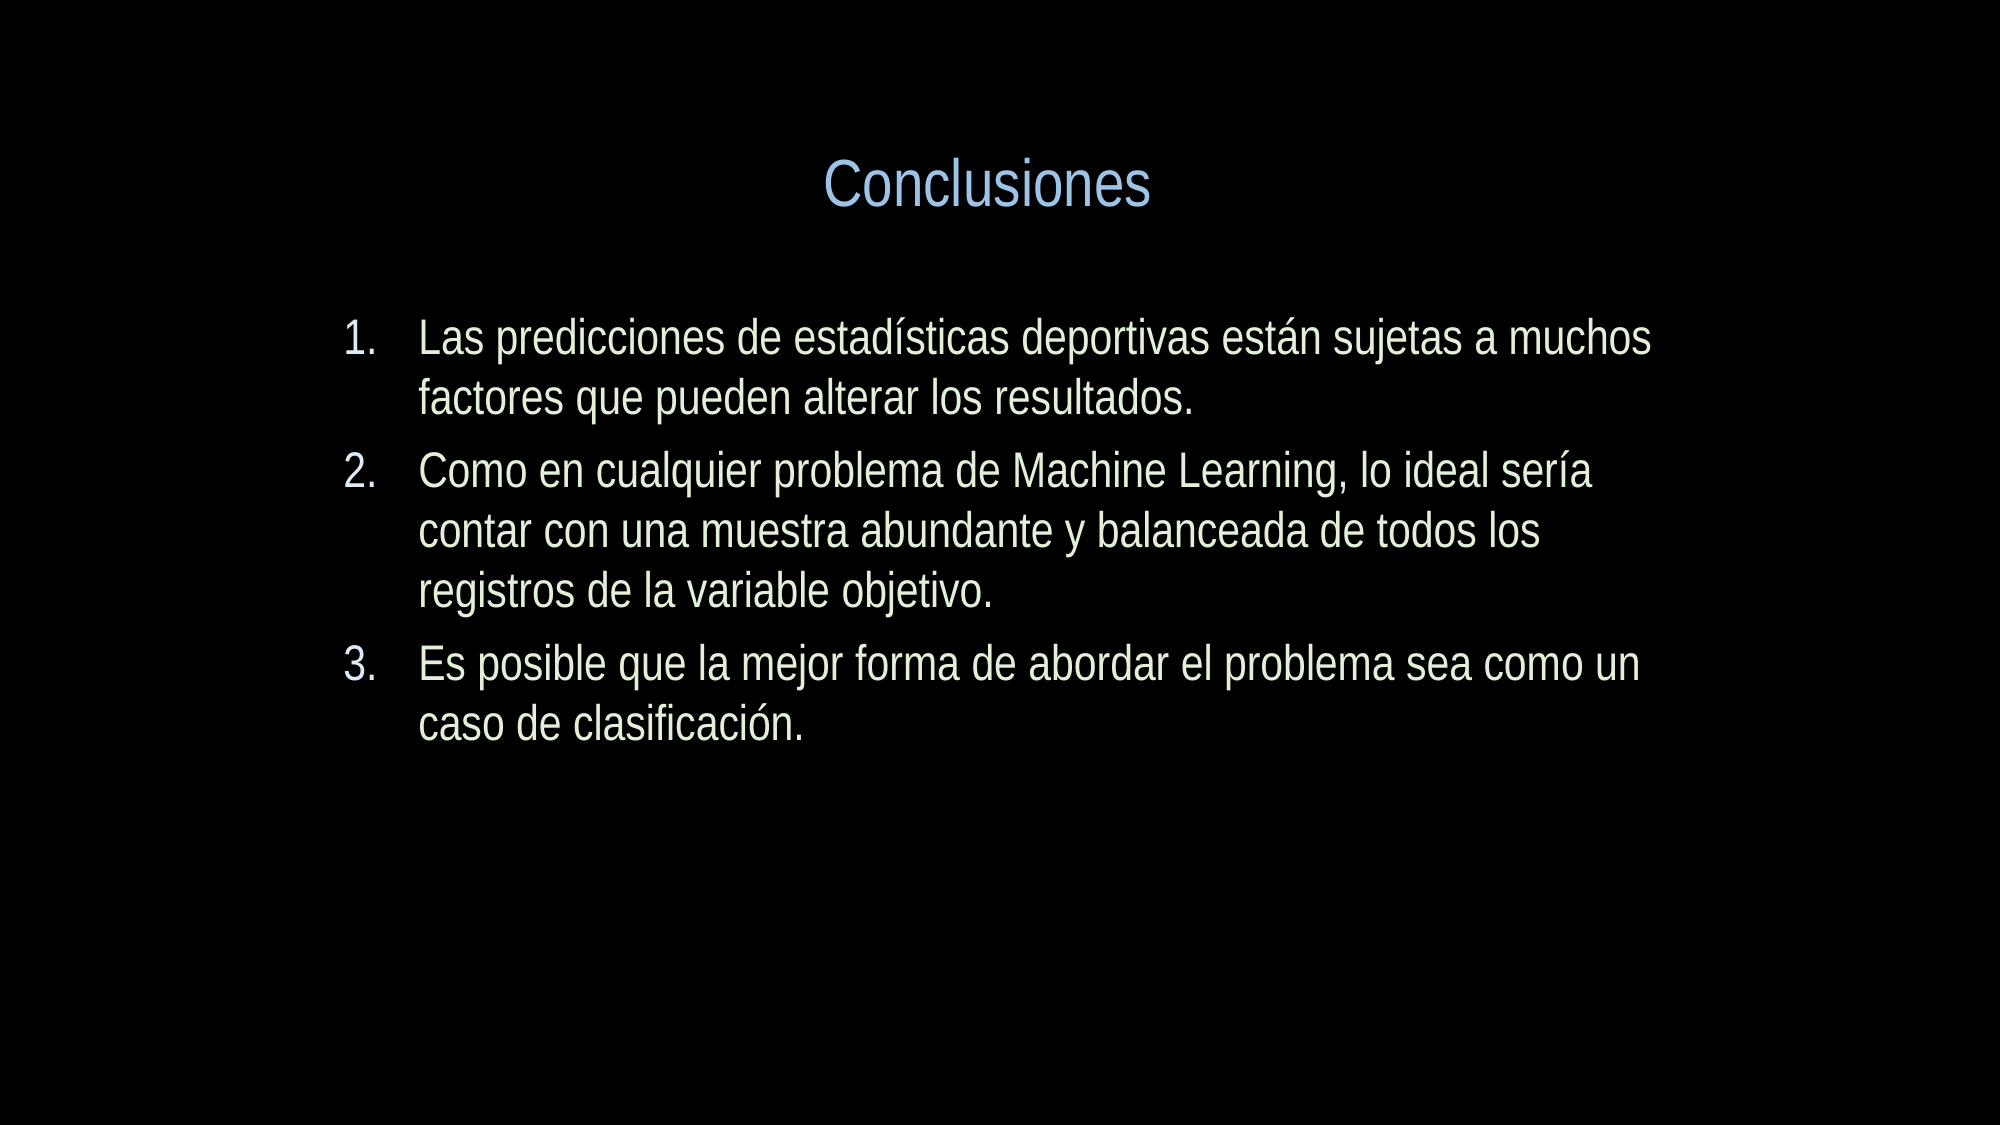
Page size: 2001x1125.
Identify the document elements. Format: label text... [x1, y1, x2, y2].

text_box Las predicciones de estadísticas deportivas están sujetas a muchos factores que pueden alterar los resultados. Como en cualquier problema de Machine Learning, lo ideal sería contar con una muestra abundante y balanceada de todos los registros de la variable objetivo. Es posible que la mejor forma de abordar el problema sea como un caso de clasificación. [328, 297, 1705, 850]
text_box Conclusiones [213, 132, 1763, 227]
